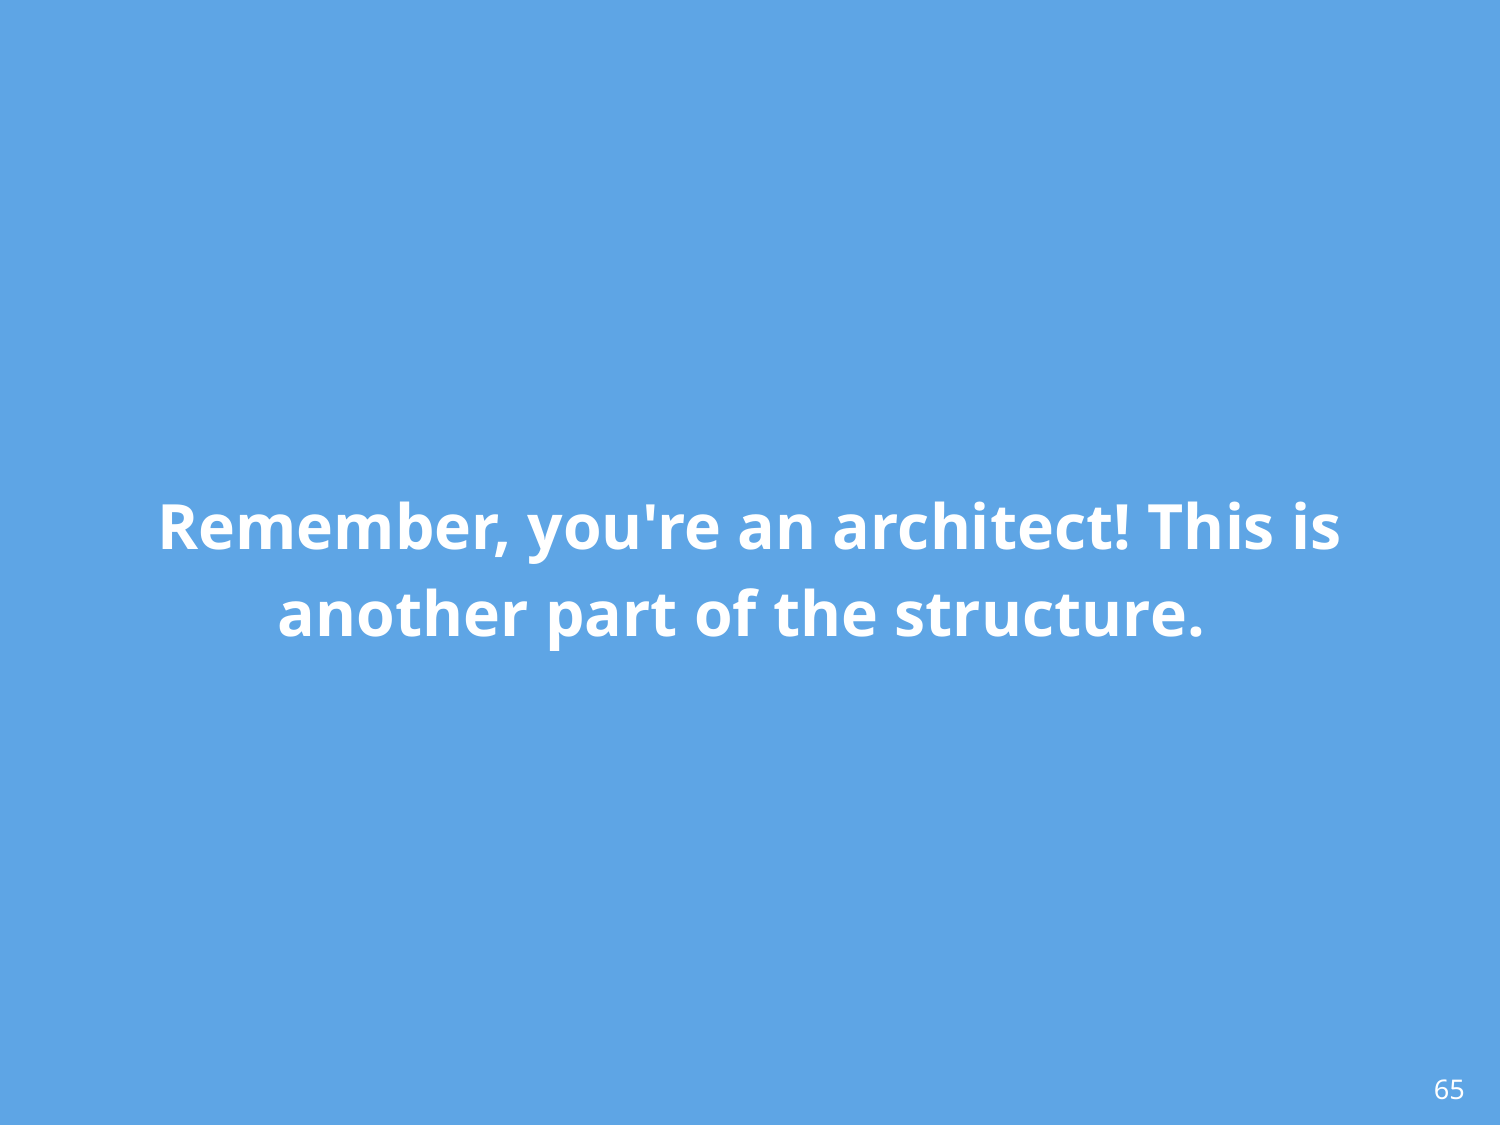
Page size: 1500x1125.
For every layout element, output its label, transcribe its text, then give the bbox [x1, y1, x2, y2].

slide_number ‹#› [1389, 1057, 1480, 1125]
title Remember, you're an architect! This is another part of the structure. [98, 128, 1402, 997]
